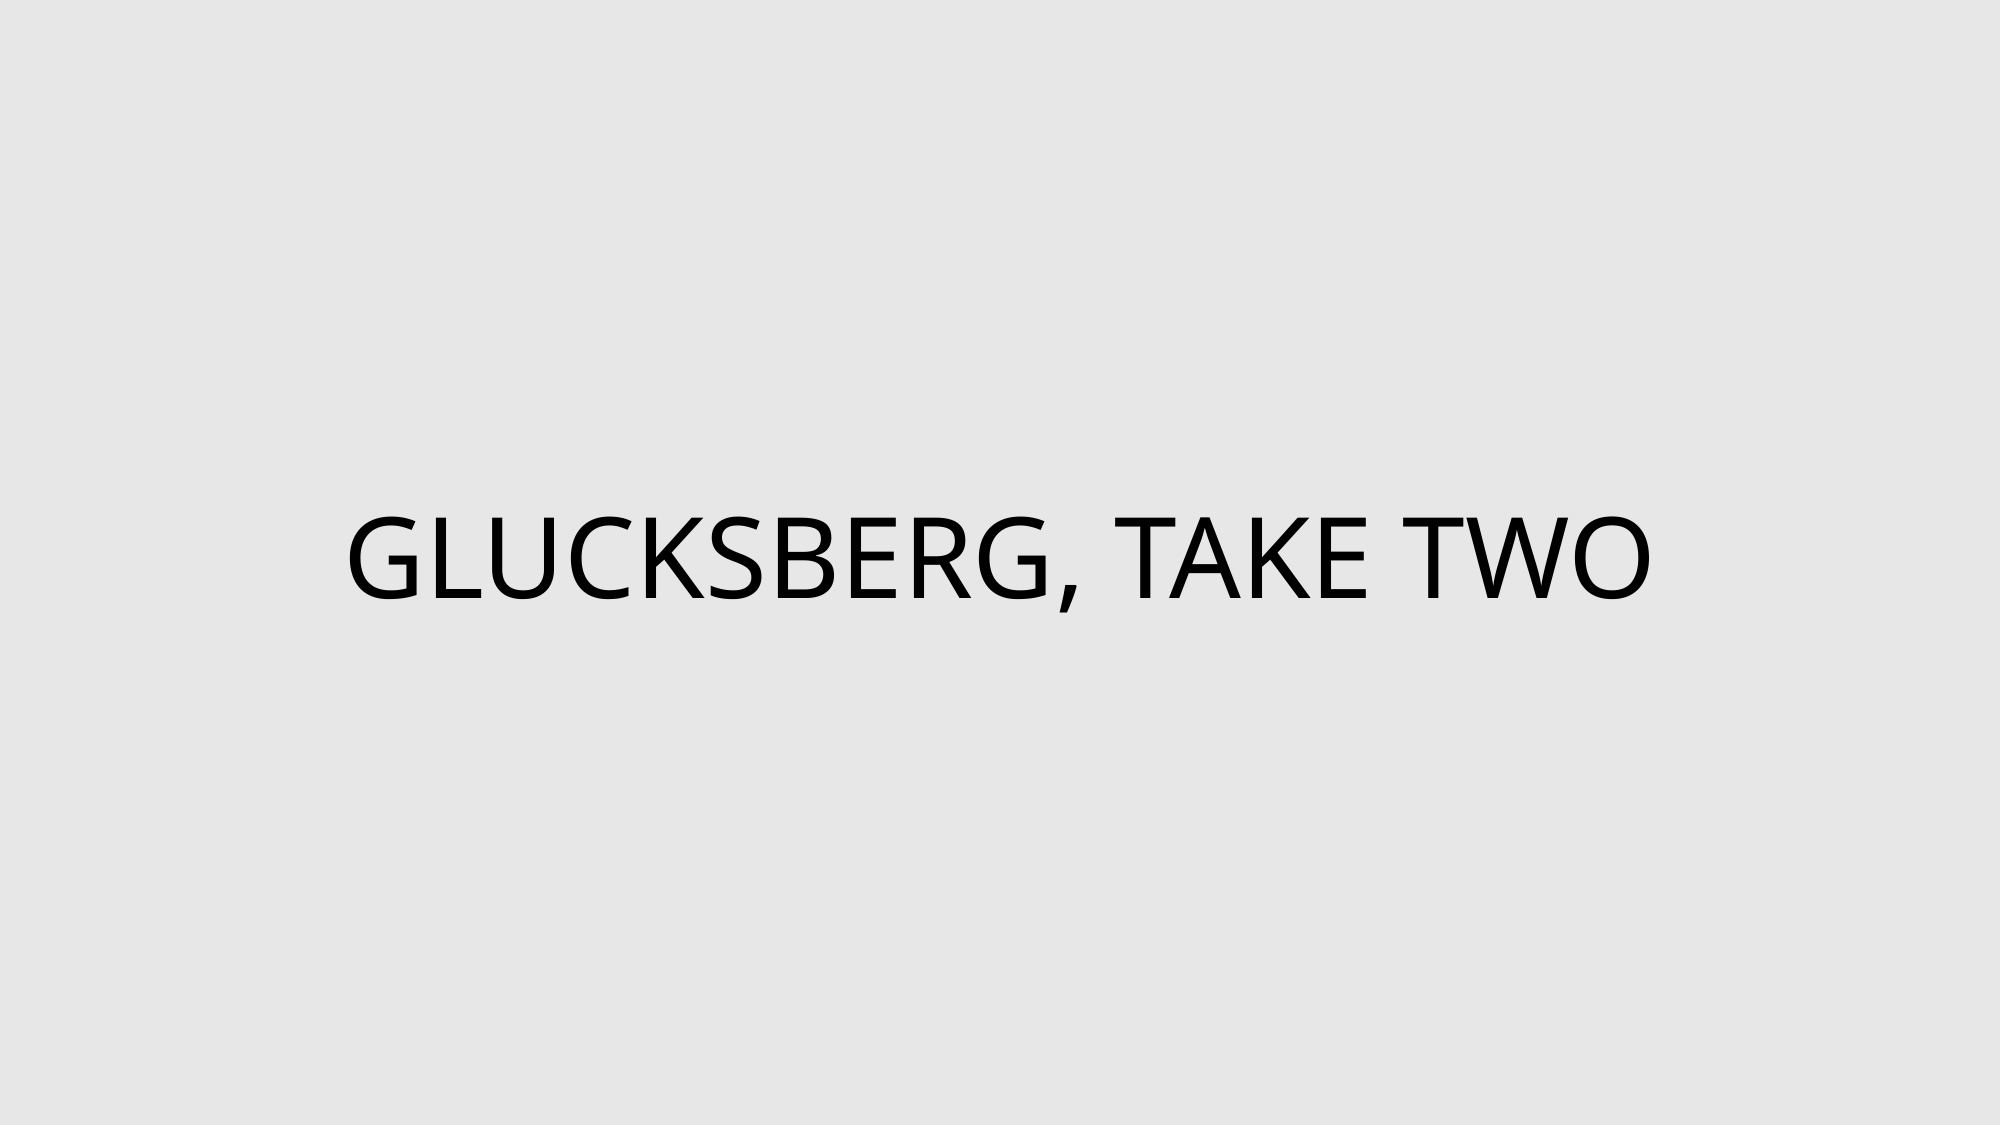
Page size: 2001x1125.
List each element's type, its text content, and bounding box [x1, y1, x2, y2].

title Glucksberg, Take Two [0, 453, 2000, 672]
